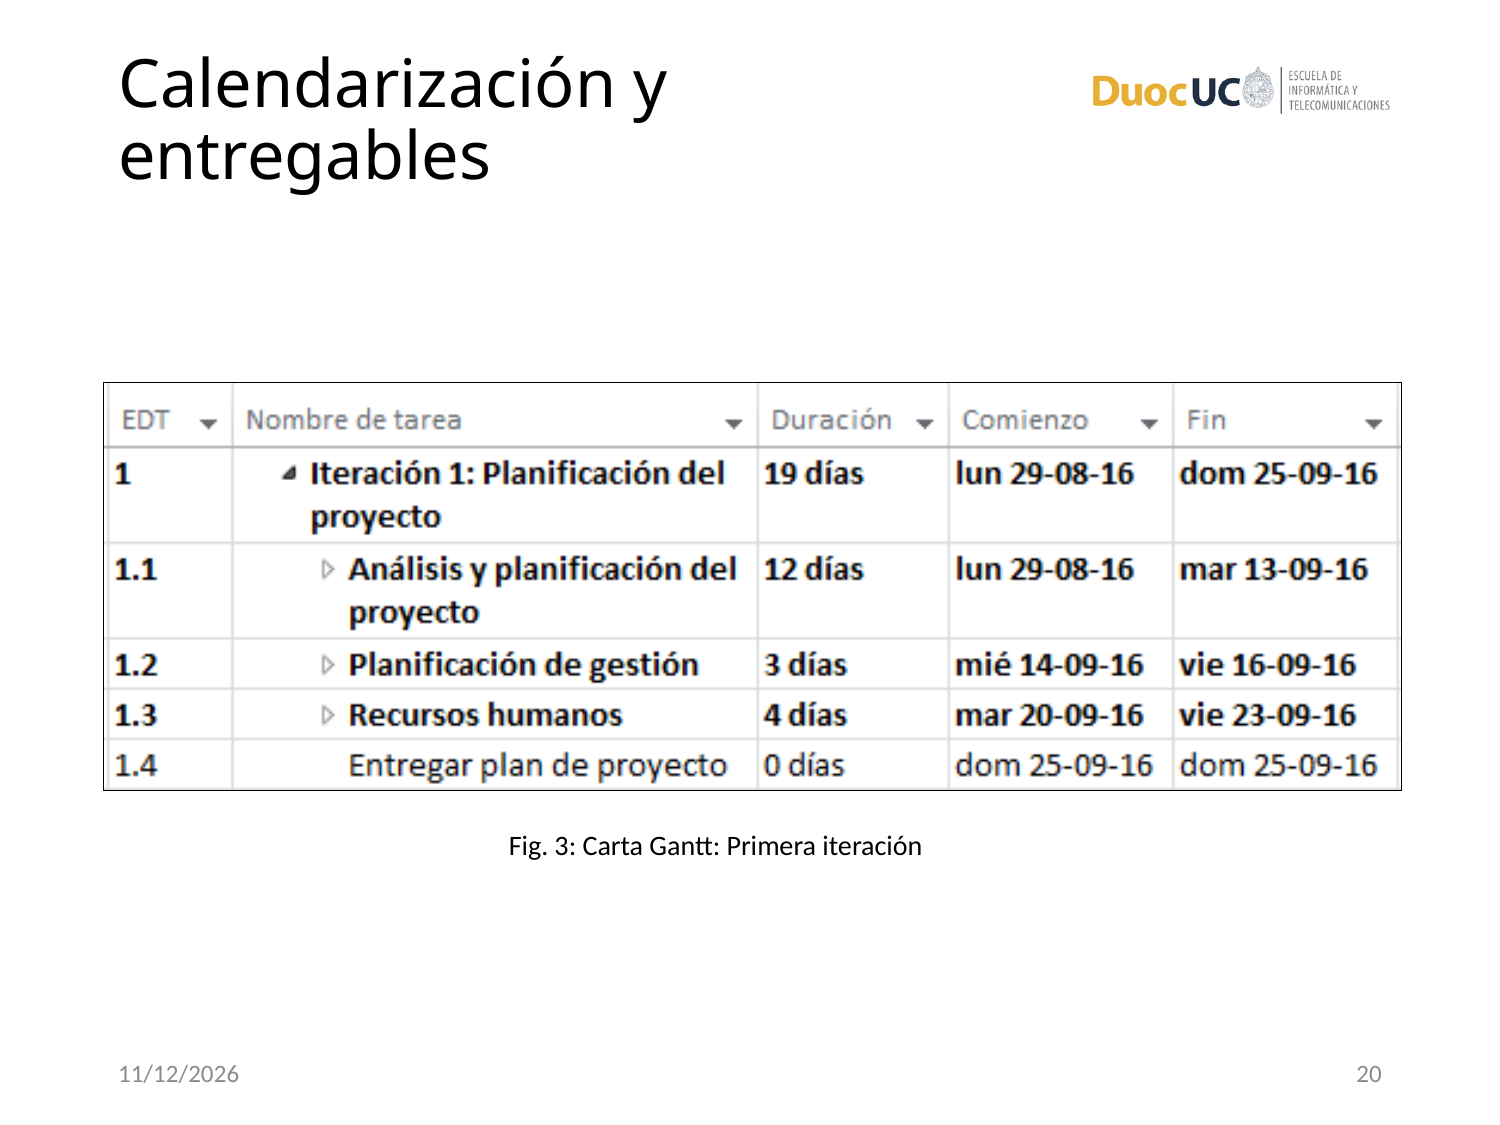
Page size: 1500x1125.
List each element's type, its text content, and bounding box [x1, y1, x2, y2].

text_box Fig. 3: Carta Gantt: Primera iteración [494, 819, 938, 868]
picture [1085, 59, 1397, 118]
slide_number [103, 1042, 441, 1103]
slide_number 20 [1059, 1042, 1397, 1103]
title Calendarización y entregables [103, 59, 959, 185]
picture [103, 382, 1402, 791]
